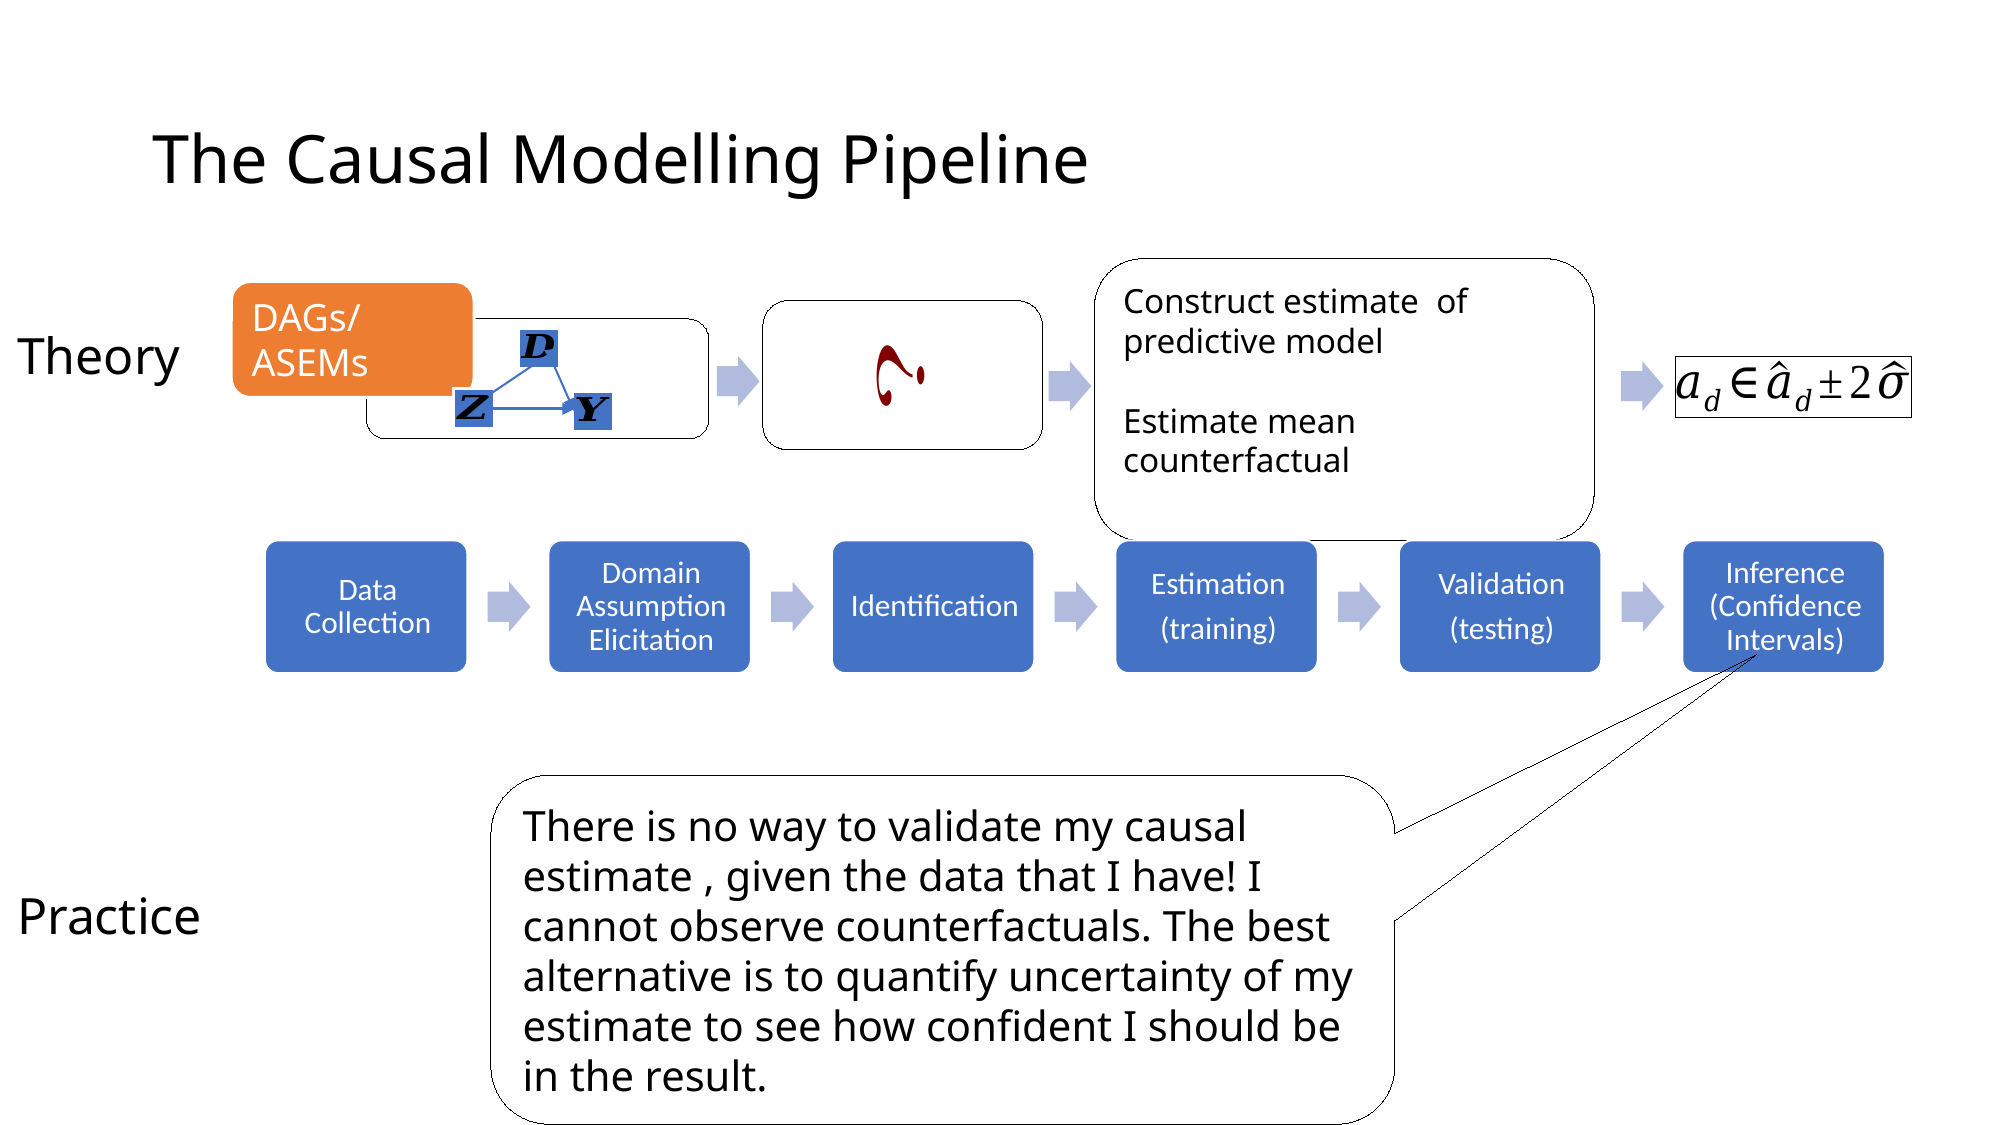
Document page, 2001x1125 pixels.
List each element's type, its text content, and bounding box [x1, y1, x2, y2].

text_box Practice [2, 877, 220, 952]
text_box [1048, 361, 1092, 412]
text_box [454, 329, 613, 430]
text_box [716, 356, 760, 407]
title The Causal Modelling Pipeline [137, 53, 1863, 272]
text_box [264, 162, 1885, 1052]
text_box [1620, 361, 1664, 412]
text_box Theory [2, 317, 220, 393]
text_box DAGs/ASEMs [229, 279, 264, 400]
